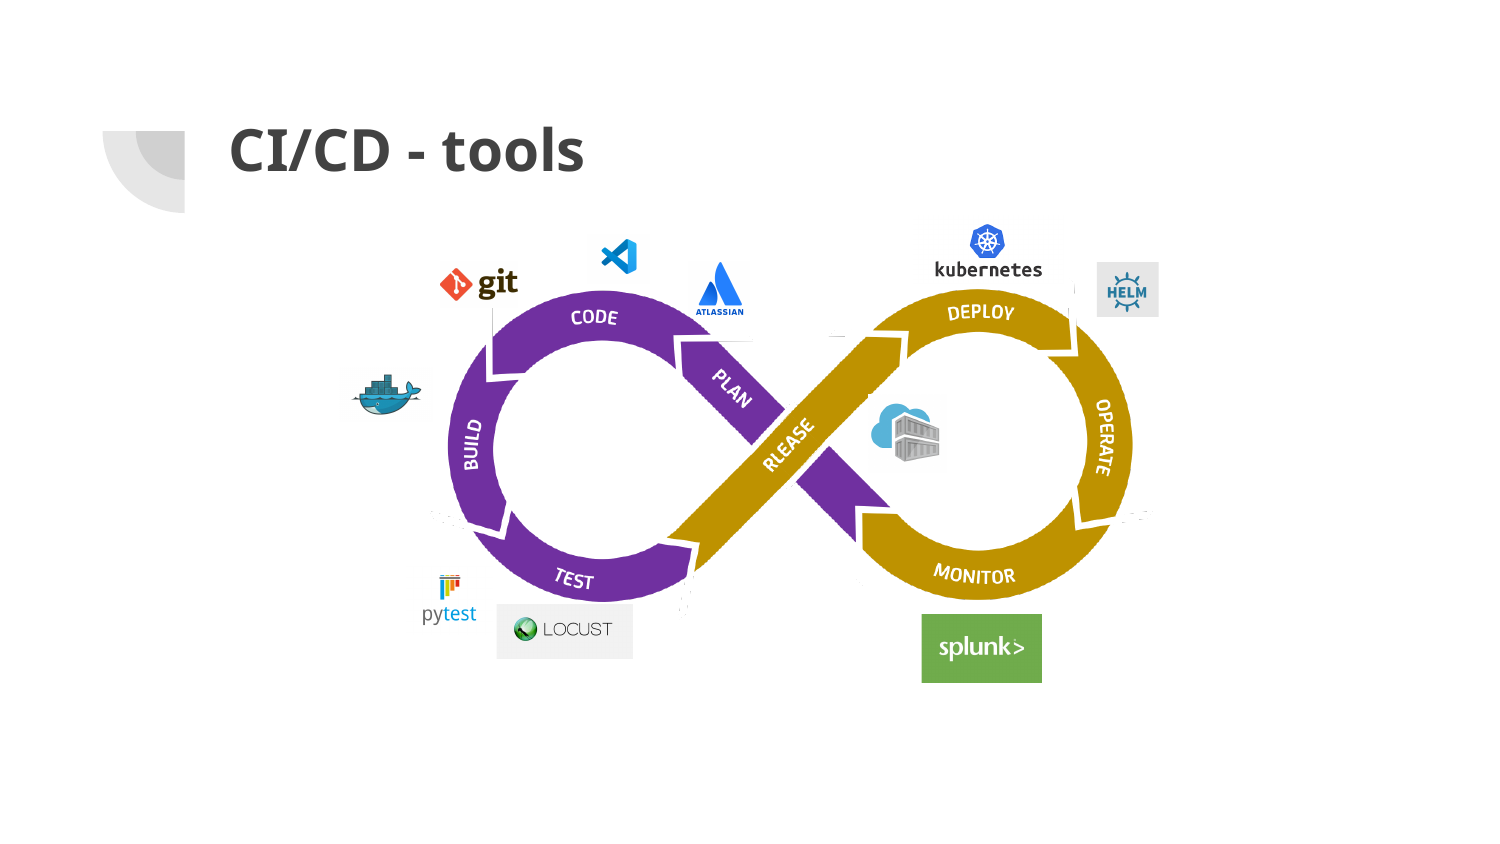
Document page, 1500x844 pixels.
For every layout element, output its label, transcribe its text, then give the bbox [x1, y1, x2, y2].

title CI/CD - tools [213, 98, 1368, 263]
picture [339, 215, 1159, 684]
